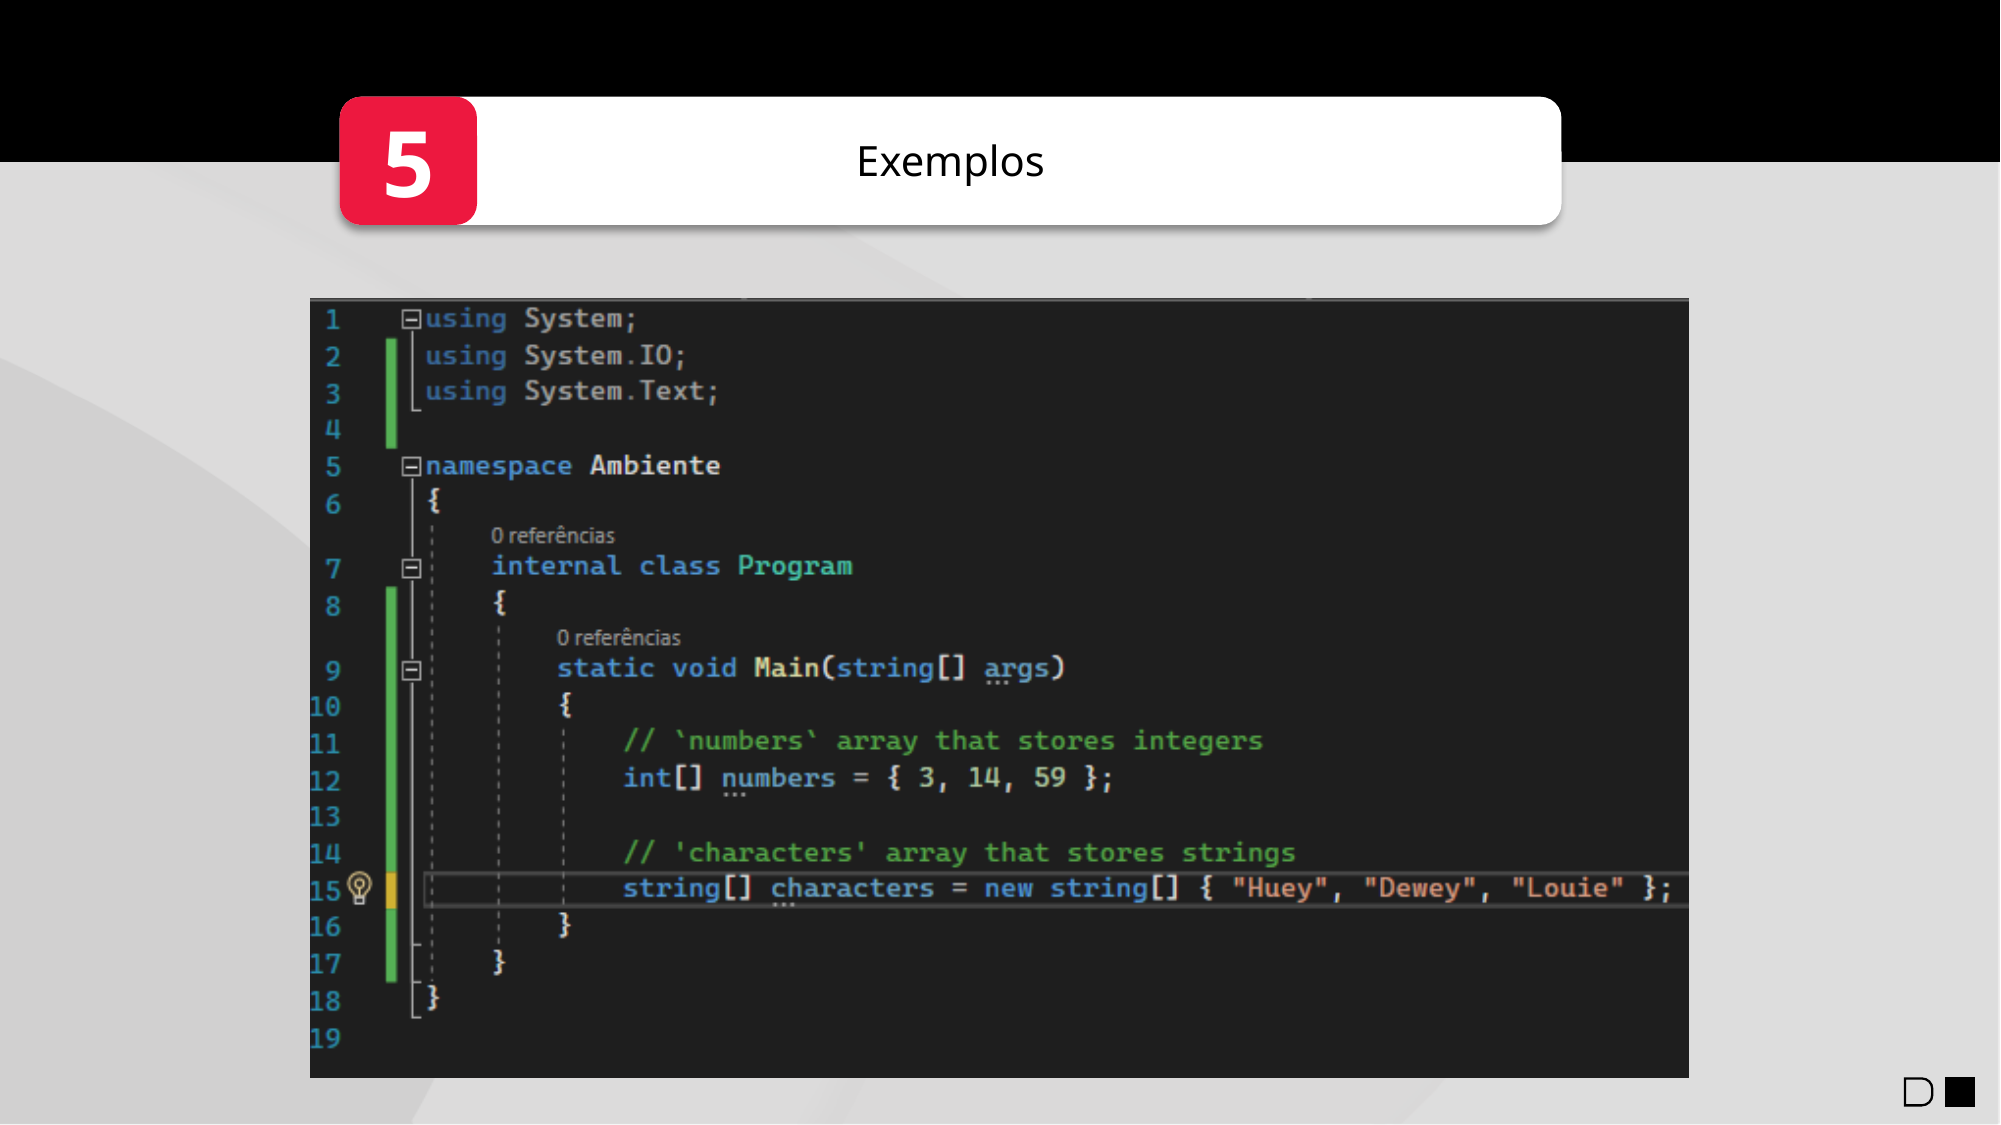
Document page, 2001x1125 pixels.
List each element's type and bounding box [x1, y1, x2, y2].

picture [310, 298, 1690, 1078]
text_box [339, 96, 1562, 226]
text_box [1903, 1077, 1975, 1107]
text_box [0, 0, 2000, 161]
